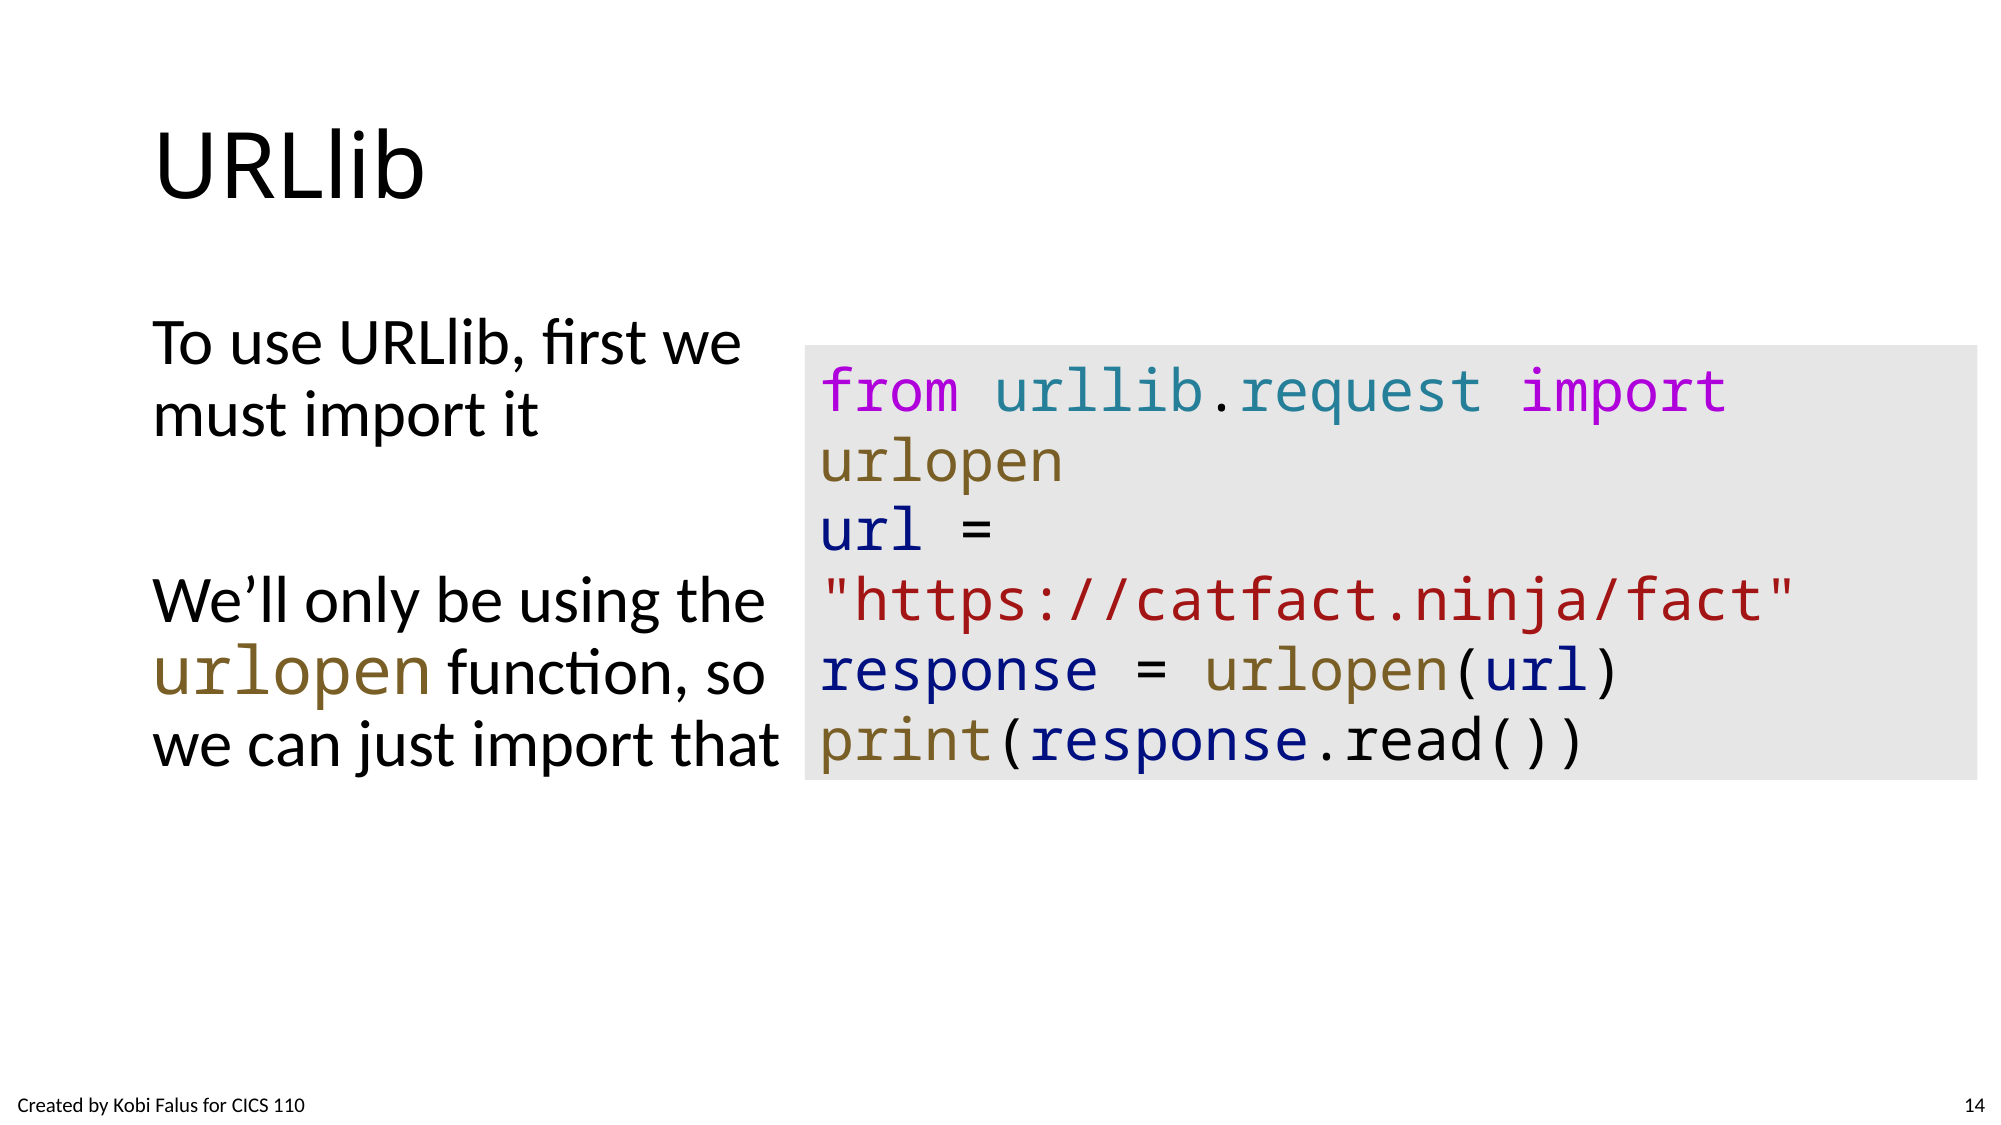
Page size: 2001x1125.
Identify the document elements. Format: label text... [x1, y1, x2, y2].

text_box from urllib.request import urlopen url = "https://catfact.ninja/fact" response = urlopen(url) print(response.read()) [804, 345, 1978, 780]
title URLlib [137, 59, 1863, 278]
list To use URLlib, first we must import it We’ll only be using the urlopen function, so we can just import that [137, 299, 805, 1014]
